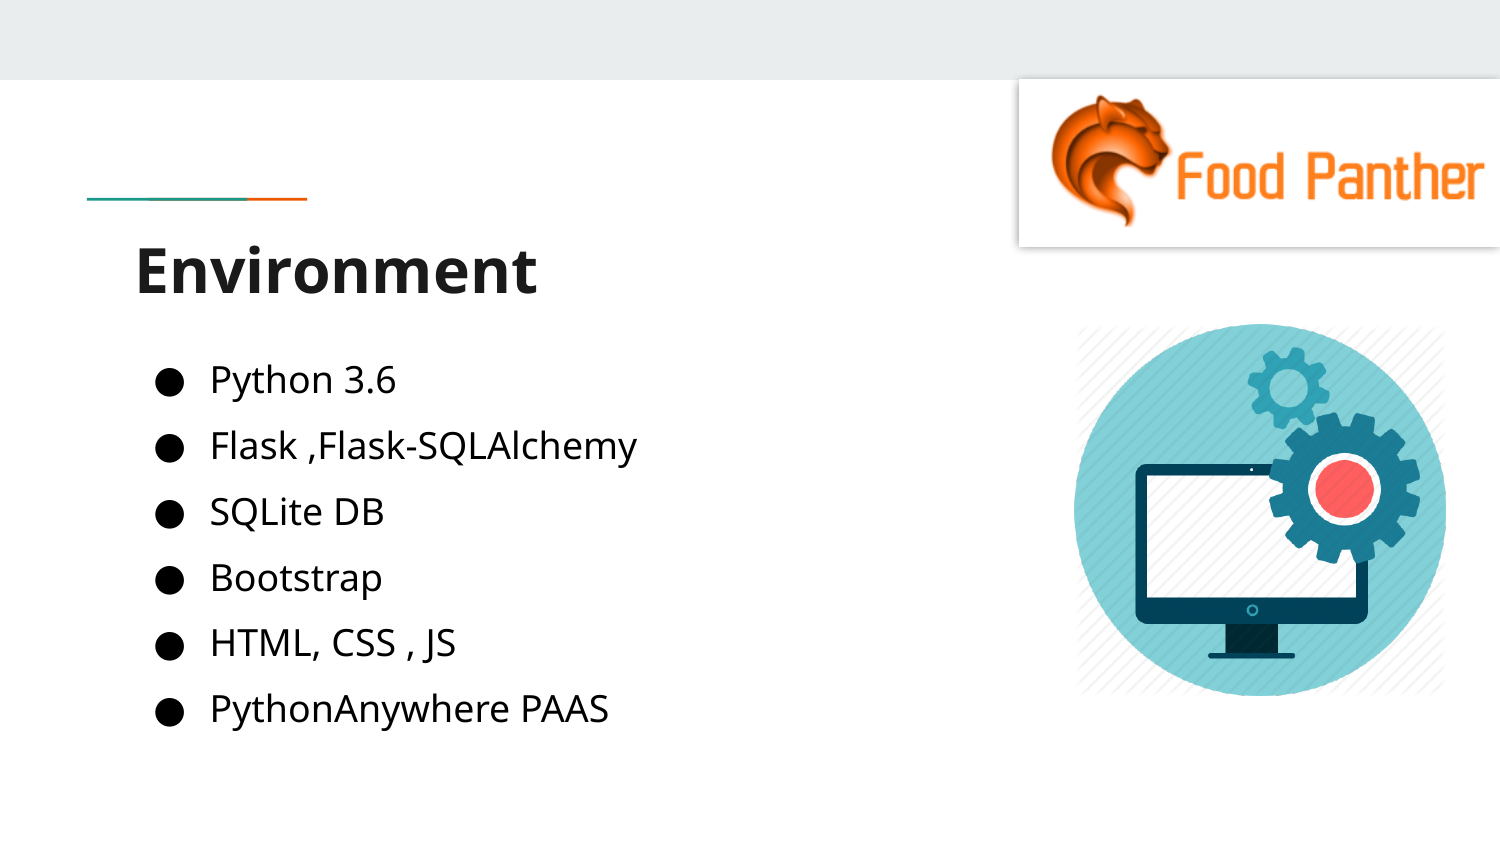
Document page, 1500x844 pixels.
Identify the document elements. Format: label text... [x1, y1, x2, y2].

picture [1019, 79, 1500, 247]
title Environment [119, 216, 1381, 305]
picture [1073, 324, 1446, 696]
list Python 3.6 Flask ,Flask-SQLAlchemy SQLite DB Bootstrap HTML, CSS , JS PythonAnywhere PAAS [119, 341, 1381, 712]
